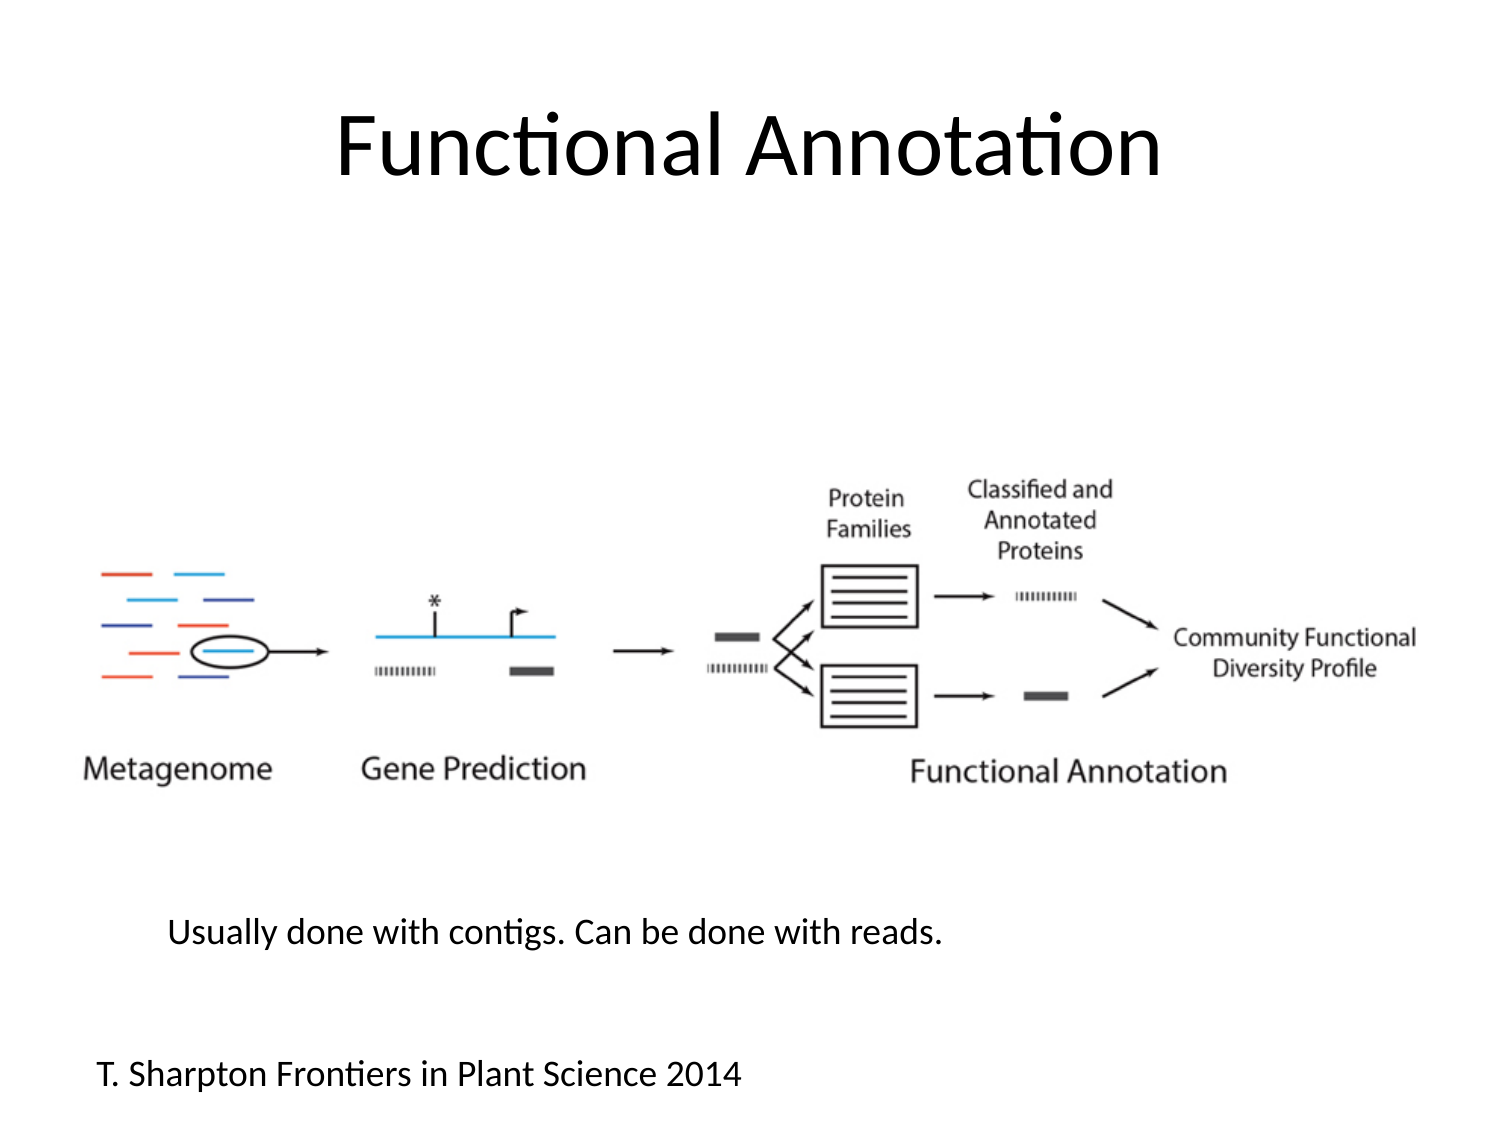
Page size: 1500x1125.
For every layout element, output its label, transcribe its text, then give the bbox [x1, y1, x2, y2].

title Functional Annotation [75, 45, 1425, 233]
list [74, 262, 1426, 1006]
text_box T. Sharpton Frontiers in Plant Science 2014 [81, 1041, 758, 1102]
